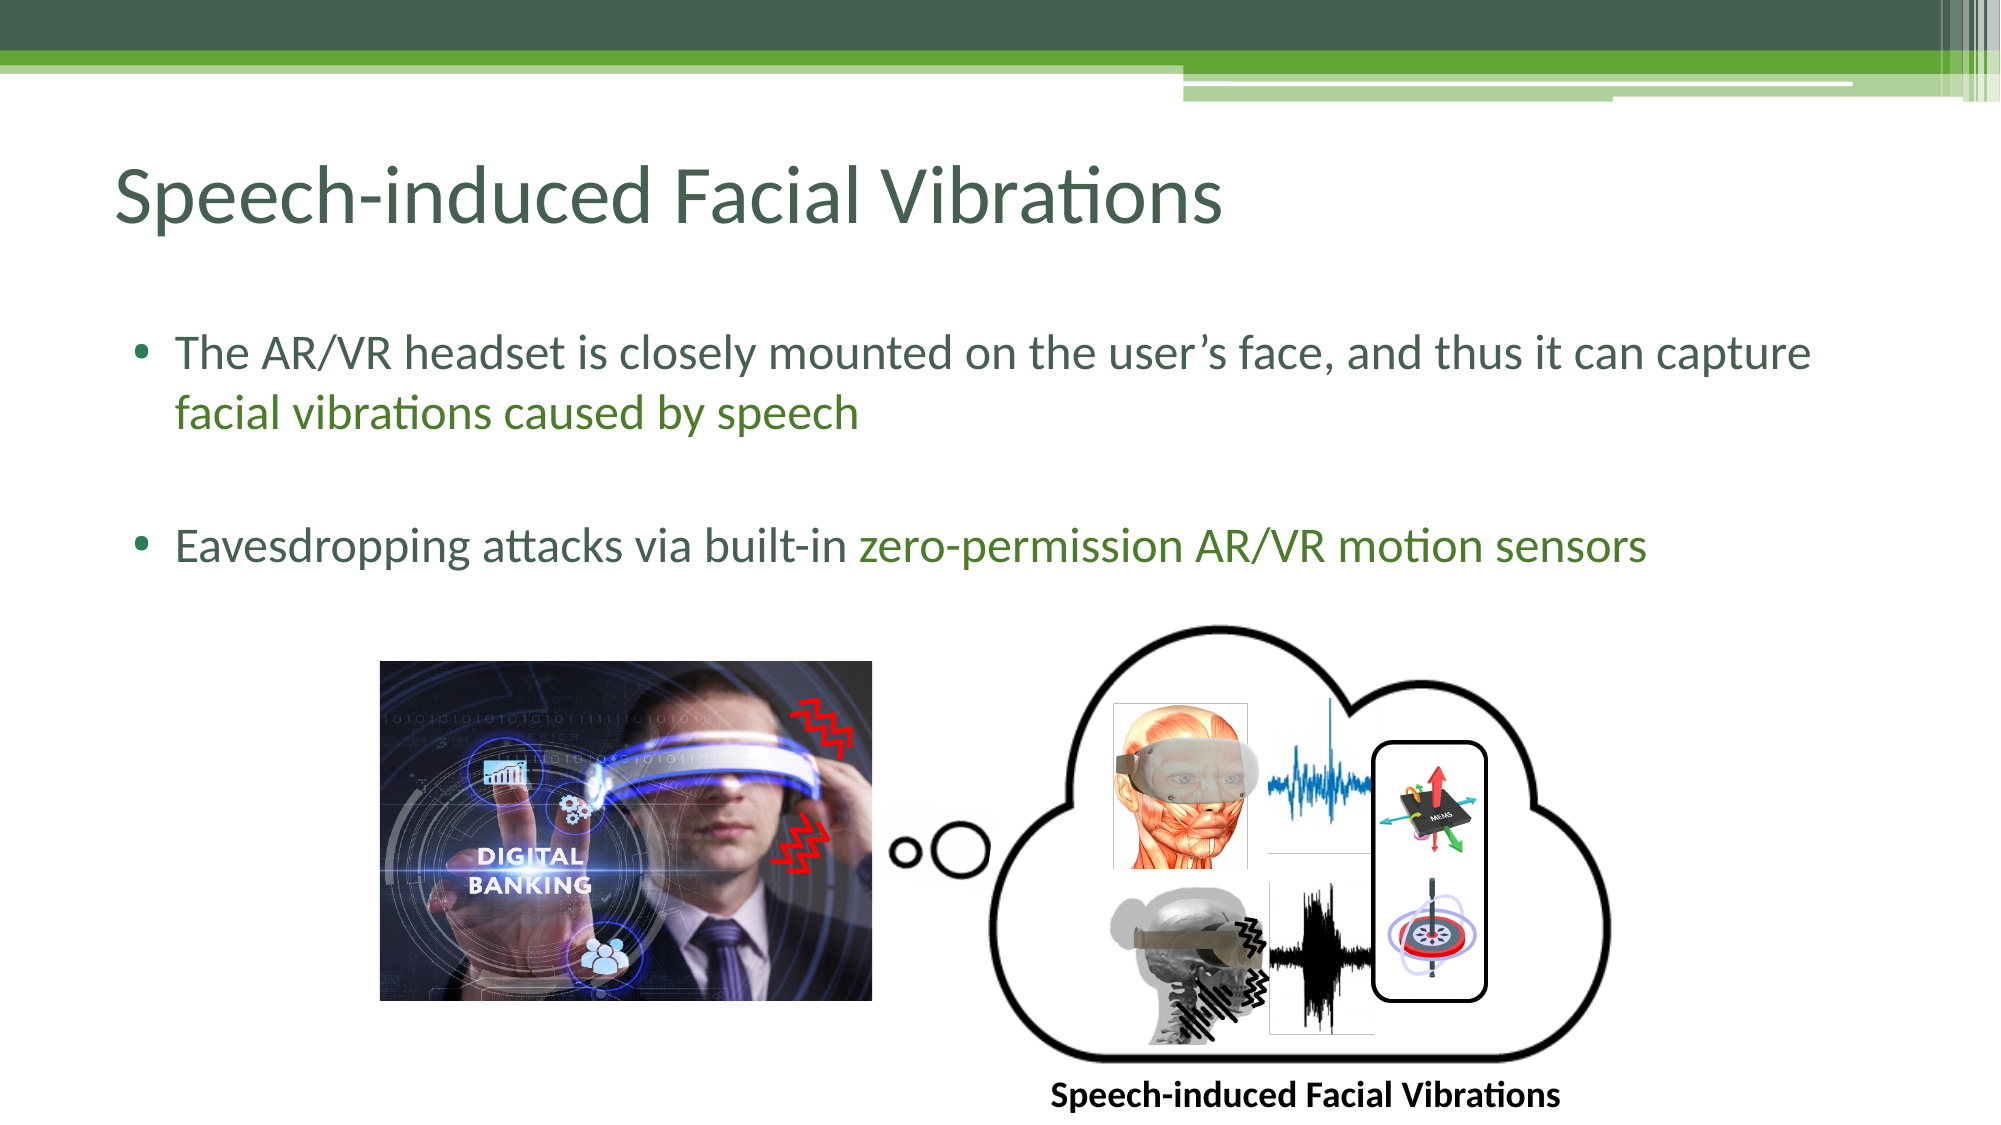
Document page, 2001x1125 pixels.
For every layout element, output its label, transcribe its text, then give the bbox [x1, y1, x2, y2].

title Speech-induced Facial Vibrations [99, 102, 1900, 278]
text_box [881, 598, 1622, 1124]
list The AR/VR headset is closely mounted on the user’s face, and thus it can capture facial vibrations caused by speech Eavesdropping attacks via built-in zero-permission AR/VR motion sensors [99, 312, 1900, 1023]
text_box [379, 661, 873, 1001]
